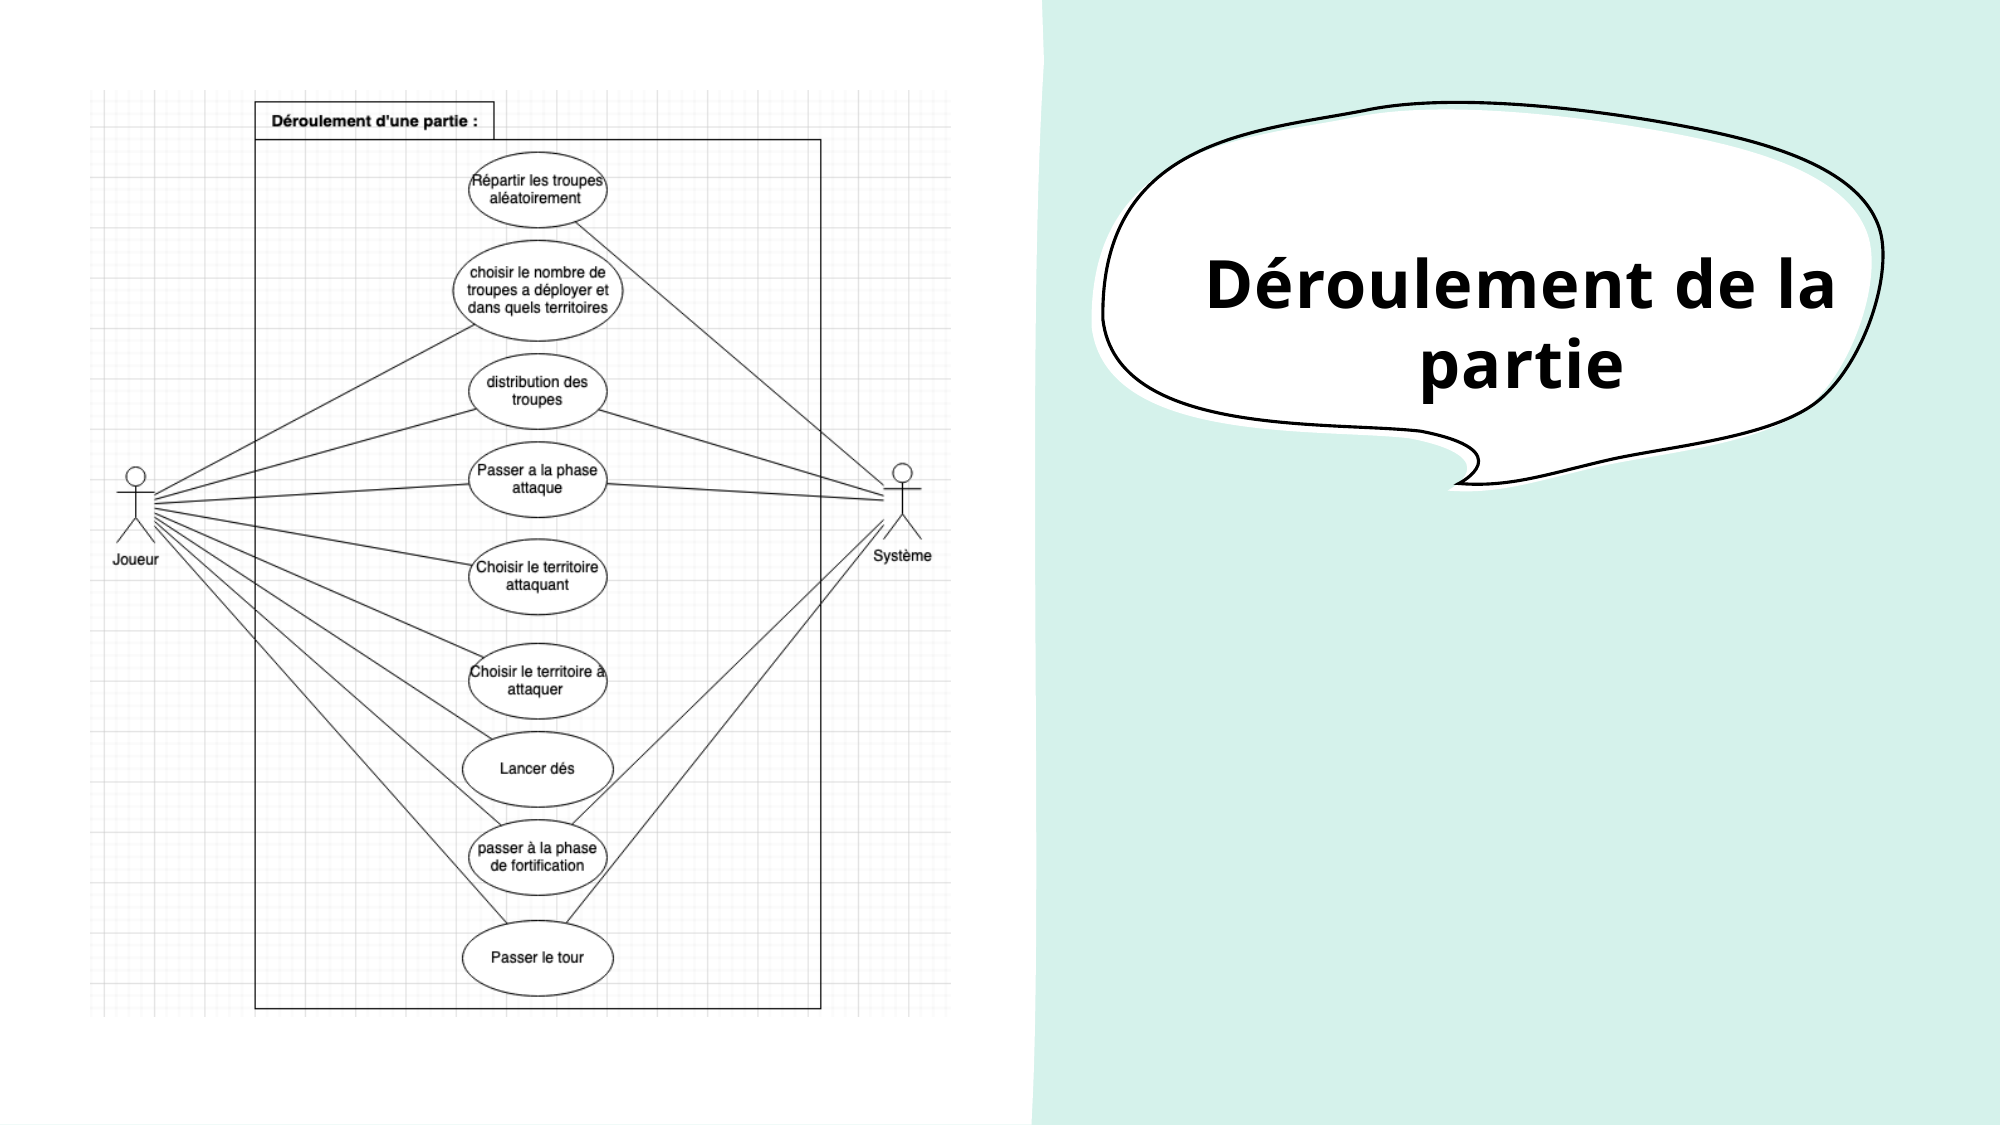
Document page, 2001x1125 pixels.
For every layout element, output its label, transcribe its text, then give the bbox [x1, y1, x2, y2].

text_box [0, 0, 1046, 1125]
list Déroulement de la partie [1162, 233, 1882, 731]
text_box [1102, 102, 1881, 395]
text_box [1033, 0, 2000, 1125]
text_box [1091, 169, 1167, 407]
picture [89, 90, 951, 1017]
